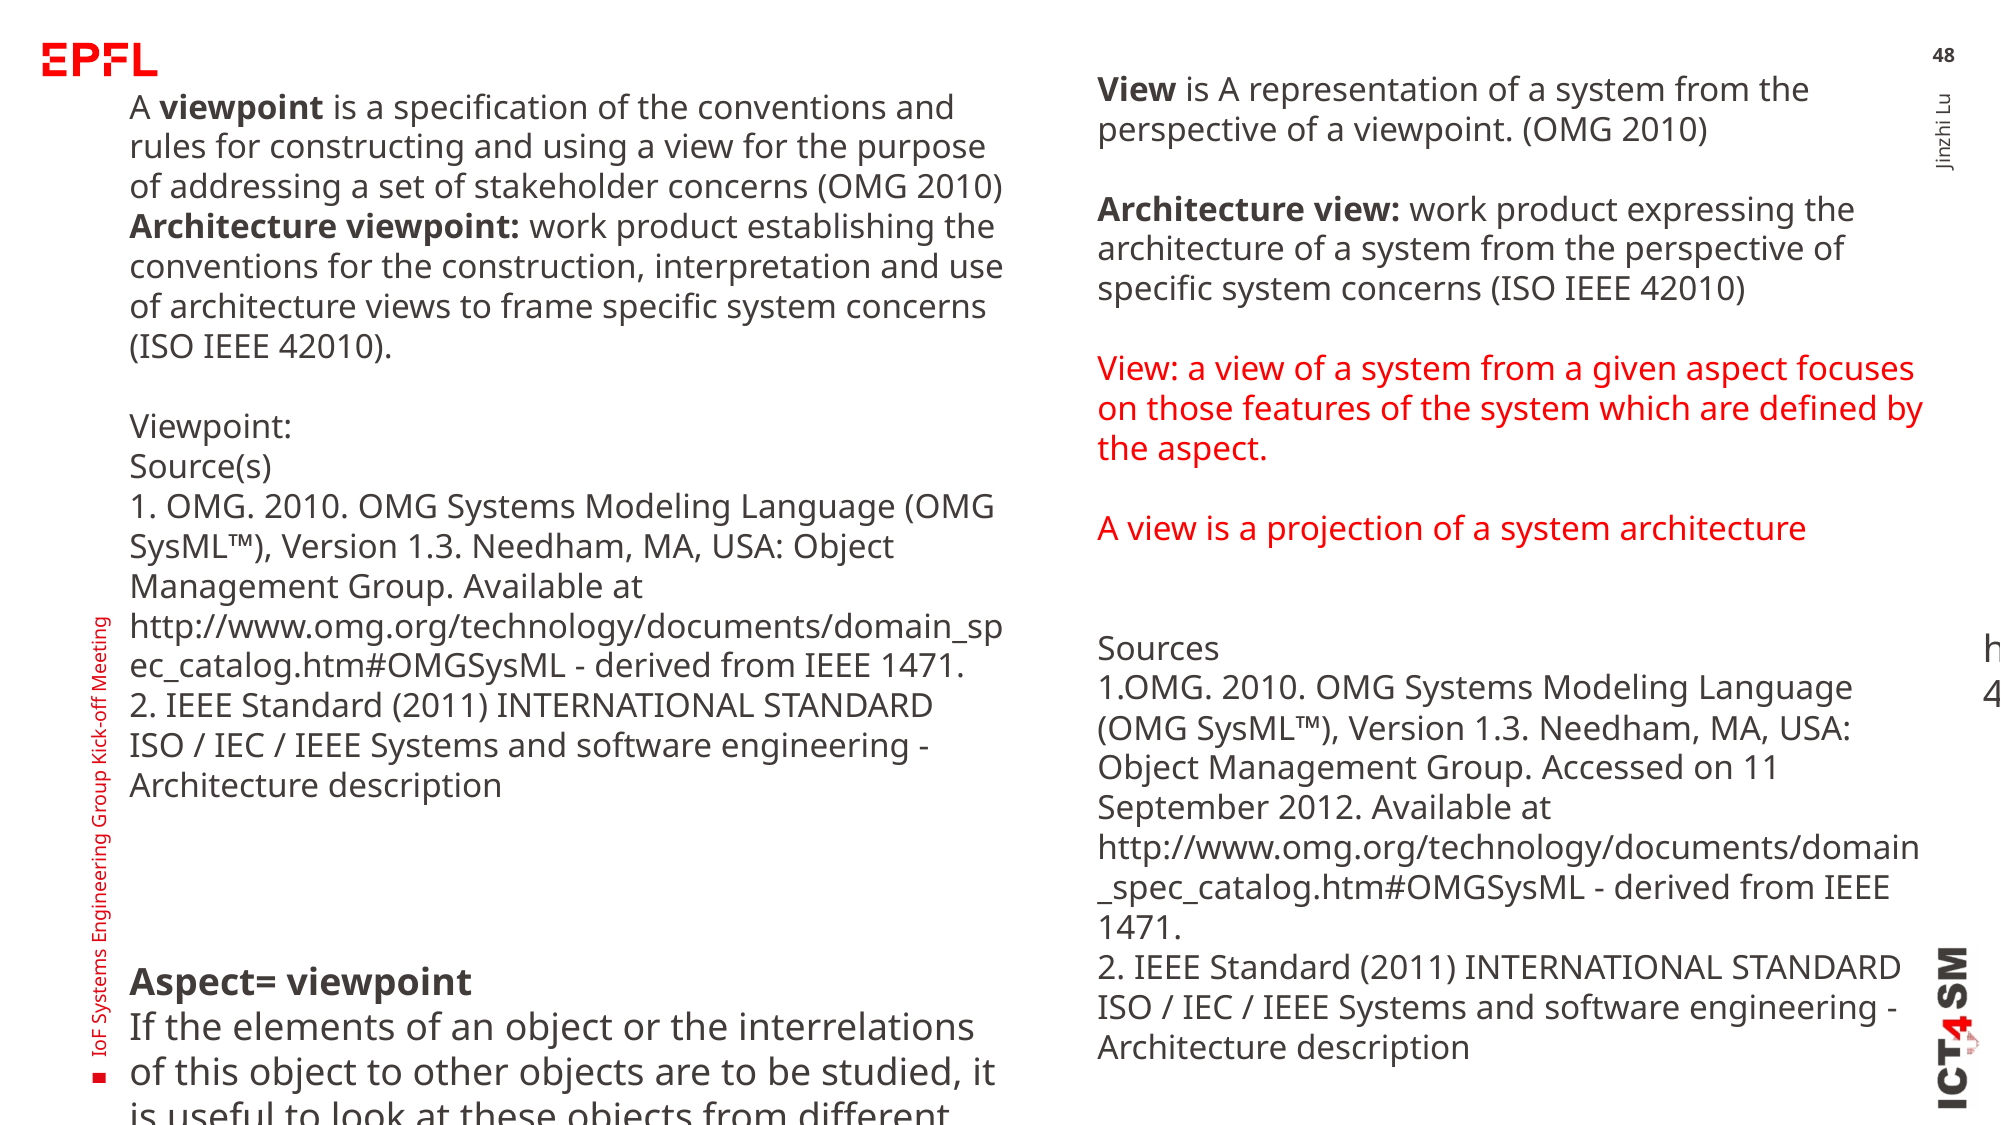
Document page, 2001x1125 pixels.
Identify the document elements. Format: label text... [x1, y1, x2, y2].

picture [1944, 947, 1981, 1109]
text_box Aspect= viewpoint If the elements of an object or the interrelations of this object to other objects are to be studied, it is useful to look at these objects from different views. For the purpose of this document, these views are called aspects. The aspect concept is, in this document, used for structuring purposes. Viewing an object using an aspect, only occurrences of sub-objects that are relevant in that aspect are visible. When an object is recognized within an aspect, all the information related to that object may be accessed, including information on its other aspects, if any. [114, 950, 1027, 1125]
text_box A viewpoint is a specification of the conventions and rules for constructing and using a view for the purpose of addressing a set of stakeholder concerns (OMG 2010) Architecture viewpoint: work product establishing the conventions for the construction, interpretation and use of architecture views to frame specific system concerns (ISO IEEE 42010). Viewpoint: Source(s) 1. OMG. 2010. OMG Systems Modeling Language (OMG SysML™), Version 1.3. Needham, MA, USA: Object Management Group. Available at http://www.omg.org/technology/documents/domain_spec_catalog.htm#OMGSysML - derived from IEEE 1471. 2. IEEE Standard (2011) INTERNATIONAL STANDARD ISO / IEC / IEEE Systems and software engineering - Architecture description [114, 78, 1034, 812]
text_box View is A representation of a system from the perspective of a viewpoint. (OMG 2010) Architecture view: work product expressing the architecture of a system from the perspective of specific system concerns (ISO IEEE 42010) View: a view of a system from a given aspect focuses on those features of the system which are defined by the aspect. A view is a projection of a system architecture Sources 1.OMG. 2010. OMG Systems Modeling Language (OMG SysML™), Version 1.3. Needham, MA, USA: Object Management Group. Accessed on 11 September 2012. Available at http://www.omg.org/technology/documents/domain_spec_catalog.htm#OMGSysML - derived from IEEE 1471. 2. IEEE Standard (2011) INTERNATIONAL STANDARD ISO / IEC / IEEE Systems and software engineering - Architecture description [1082, 60, 1944, 1114]
slide_number 48 [1887, 42, 1999, 79]
footer Jinzhi Lu [1944, 79, 1999, 636]
slide_number IoF Systems Engineering Group Kick-off Meeting [0, 306, 198, 1073]
picture [28, 28, 172, 91]
text_box https://www.slideshare.net/dJdU/all-about-isoiecieee-42010-2014r5?from_action=save [1968, 618, 2000, 723]
